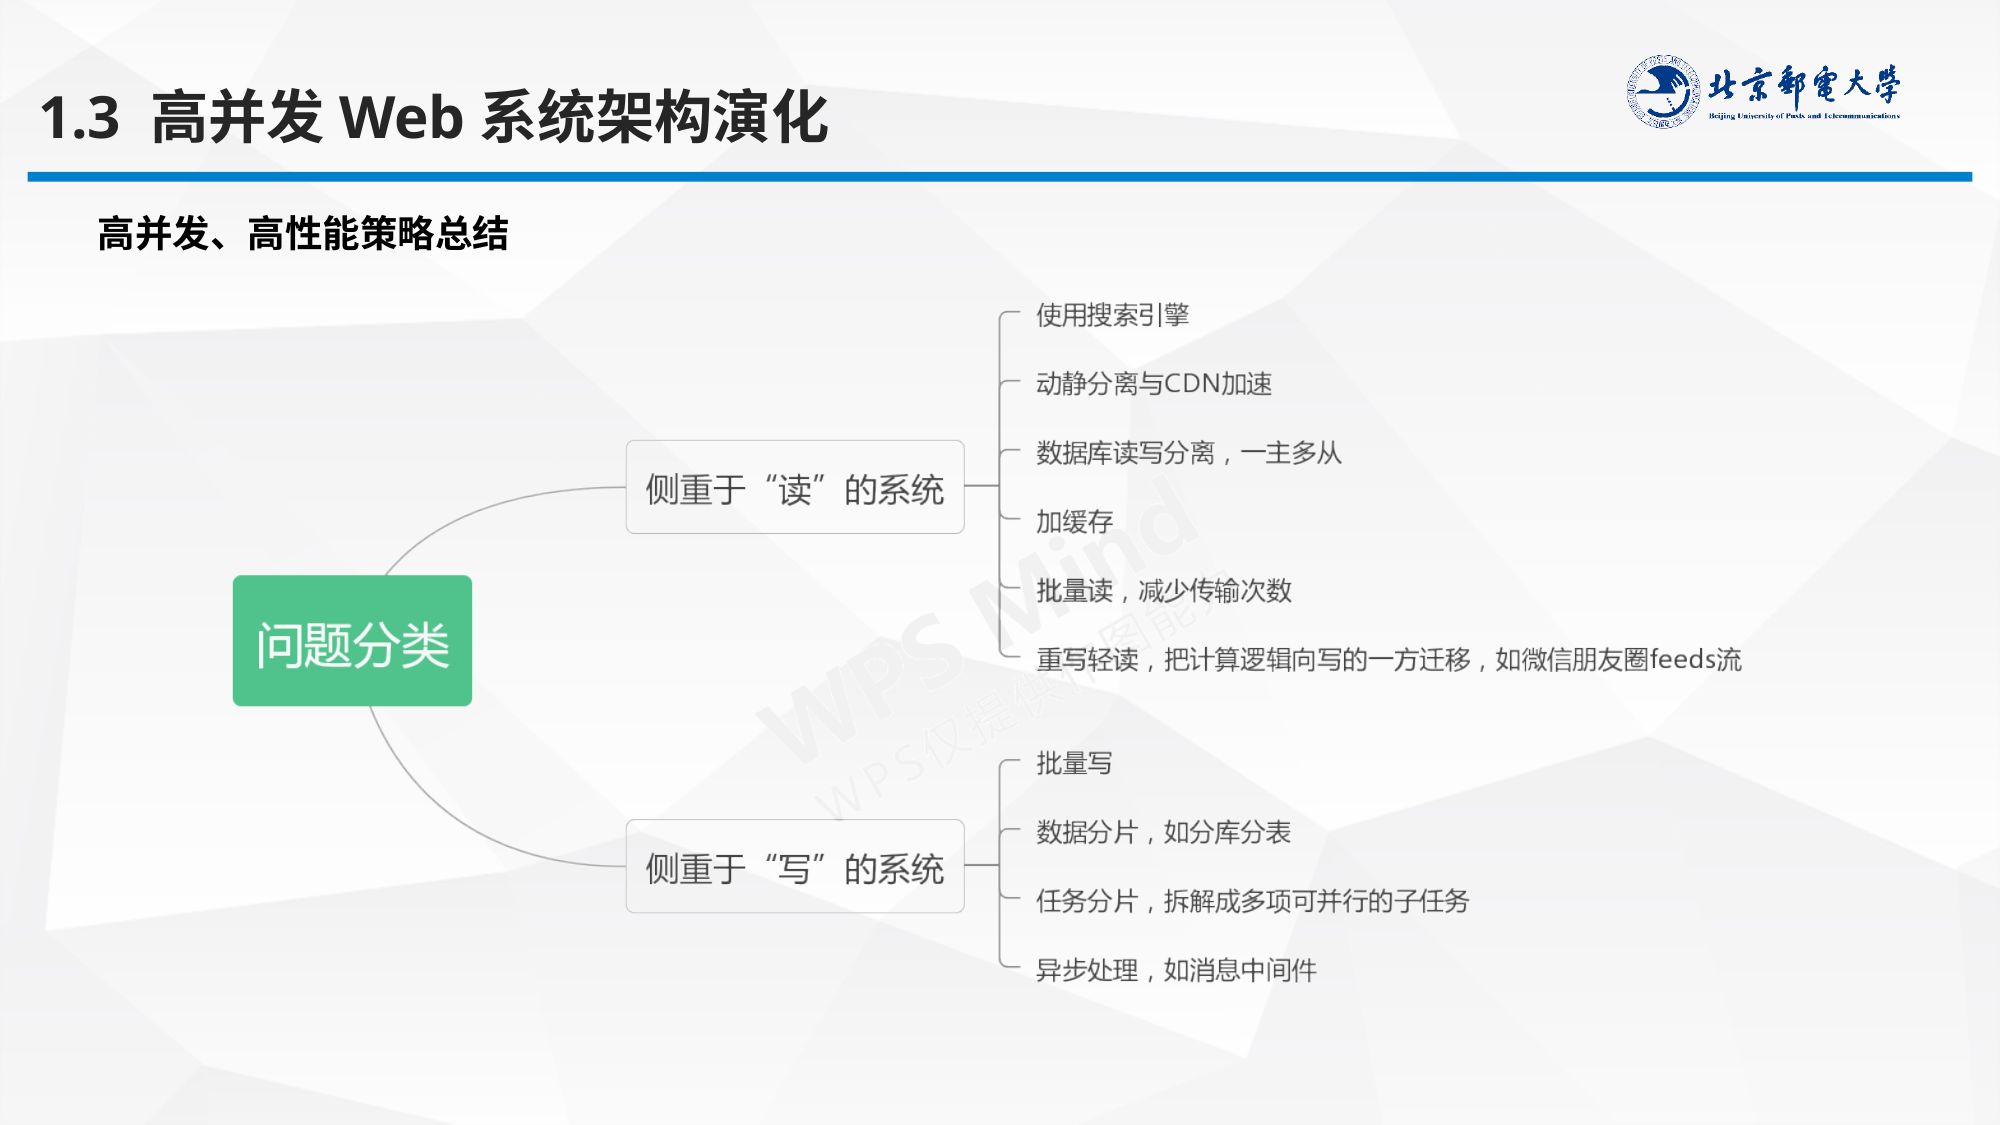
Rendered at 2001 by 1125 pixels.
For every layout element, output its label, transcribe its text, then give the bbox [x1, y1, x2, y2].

text_box 1.3 高并发Web系统架构演化 [23, 73, 1083, 228]
text_box [526, 202, 1953, 698]
picture [0, 0, 2000, 1125]
text_box 高并发、高性能策略总结 [83, 202, 526, 353]
text_box [1083, 171, 1973, 183]
text_box [63, 202, 174, 698]
